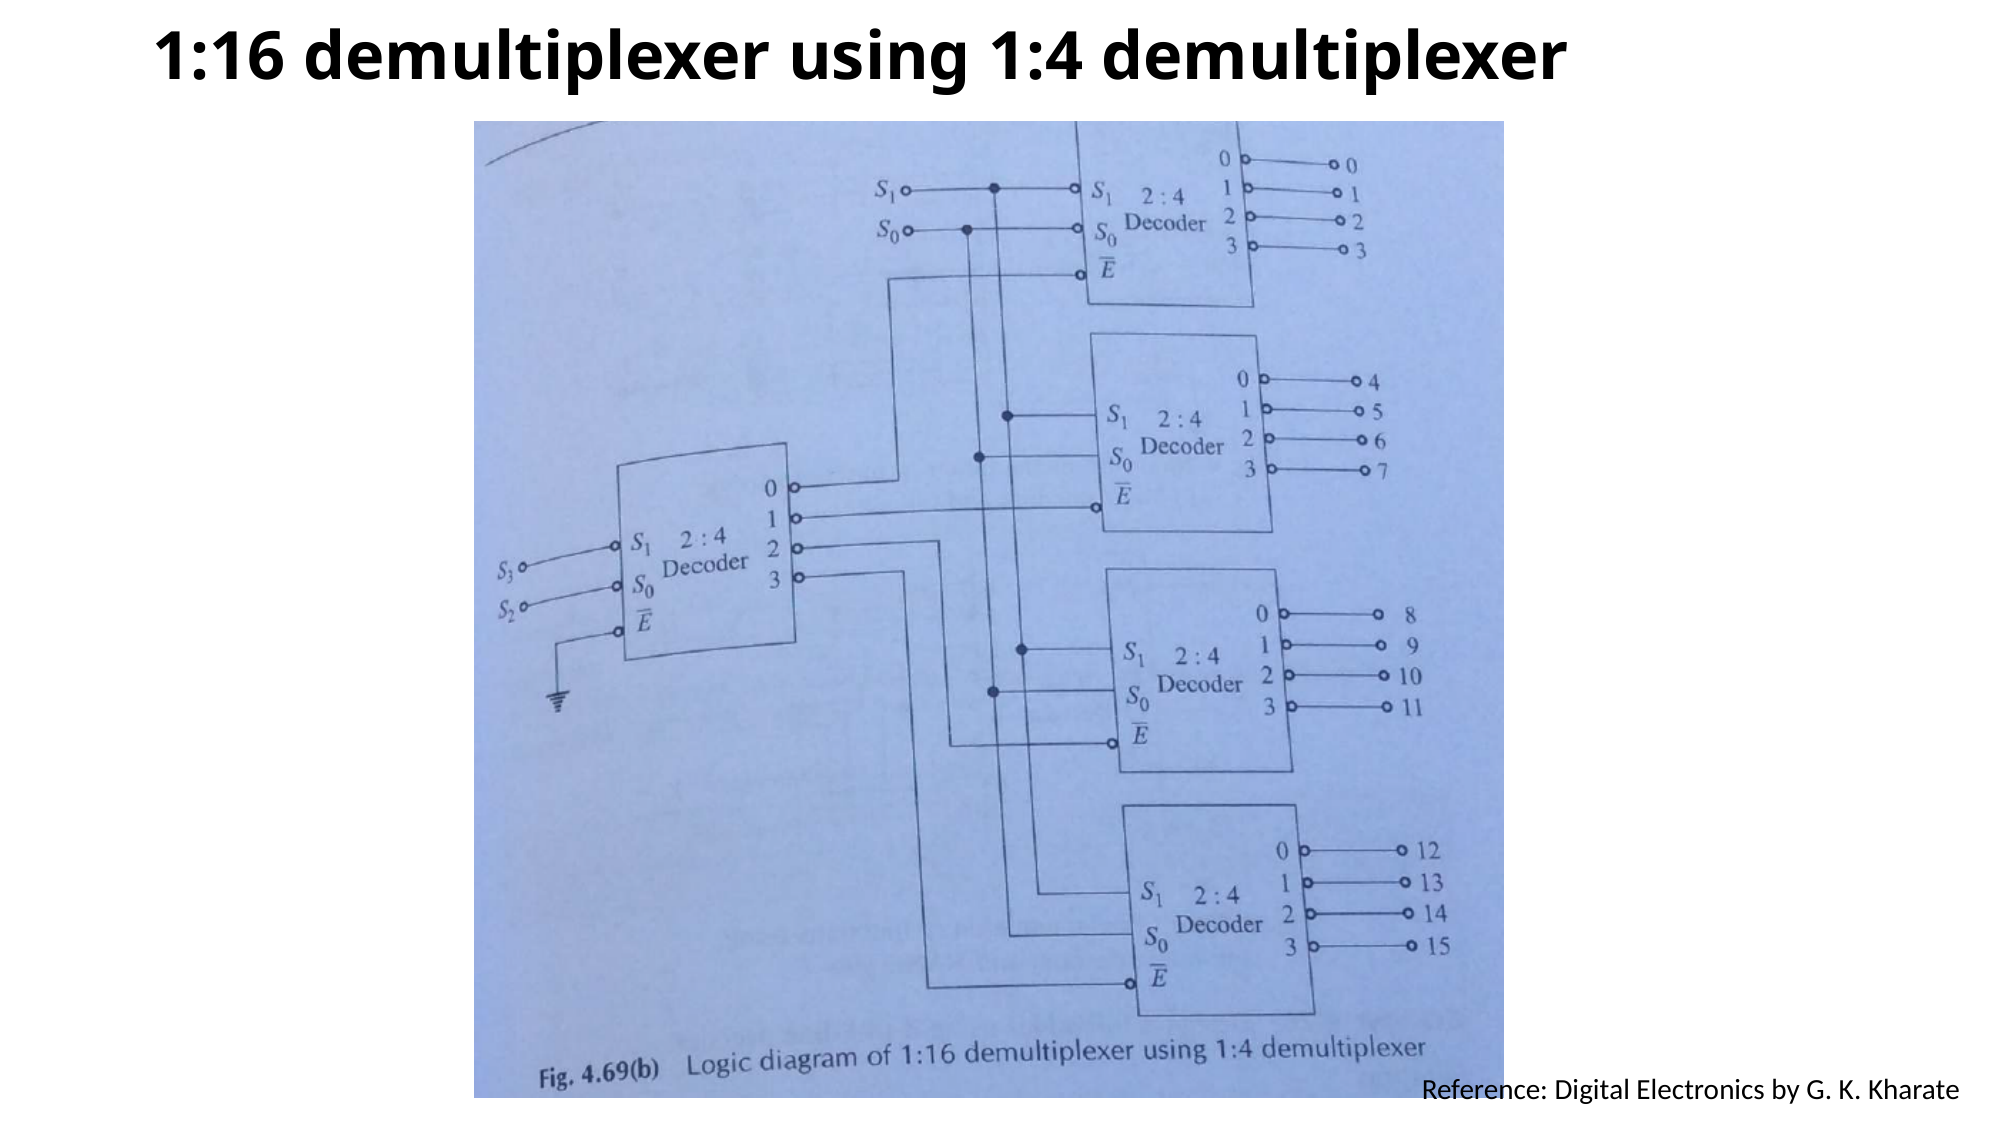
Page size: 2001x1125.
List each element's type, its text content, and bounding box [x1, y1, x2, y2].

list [474, 121, 1504, 1098]
text_box Reference: Digital Electronics by G. K. Kharate [1407, 1062, 2000, 1113]
title 1:16 demultiplexer using 1:4 demultiplexer [137, 23, 1863, 94]
